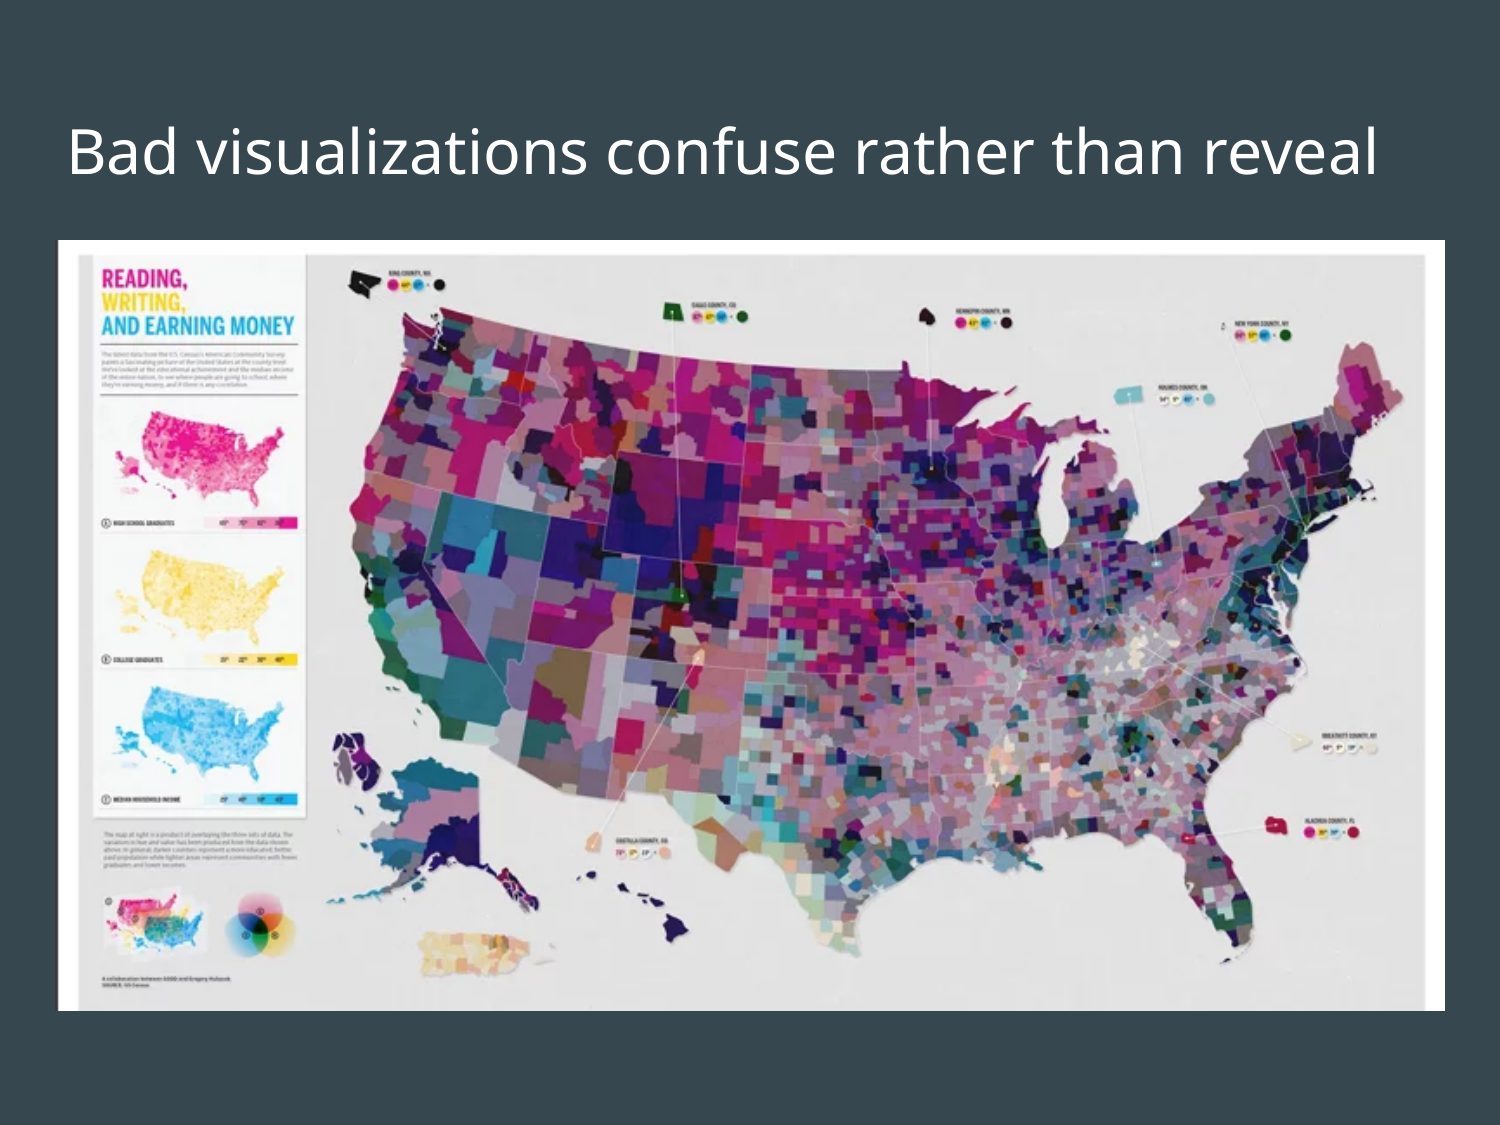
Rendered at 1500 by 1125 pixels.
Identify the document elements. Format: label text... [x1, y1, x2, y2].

title Bad visualizations confuse rather than reveal [51, 97, 1449, 223]
picture [55, 240, 1445, 1012]
